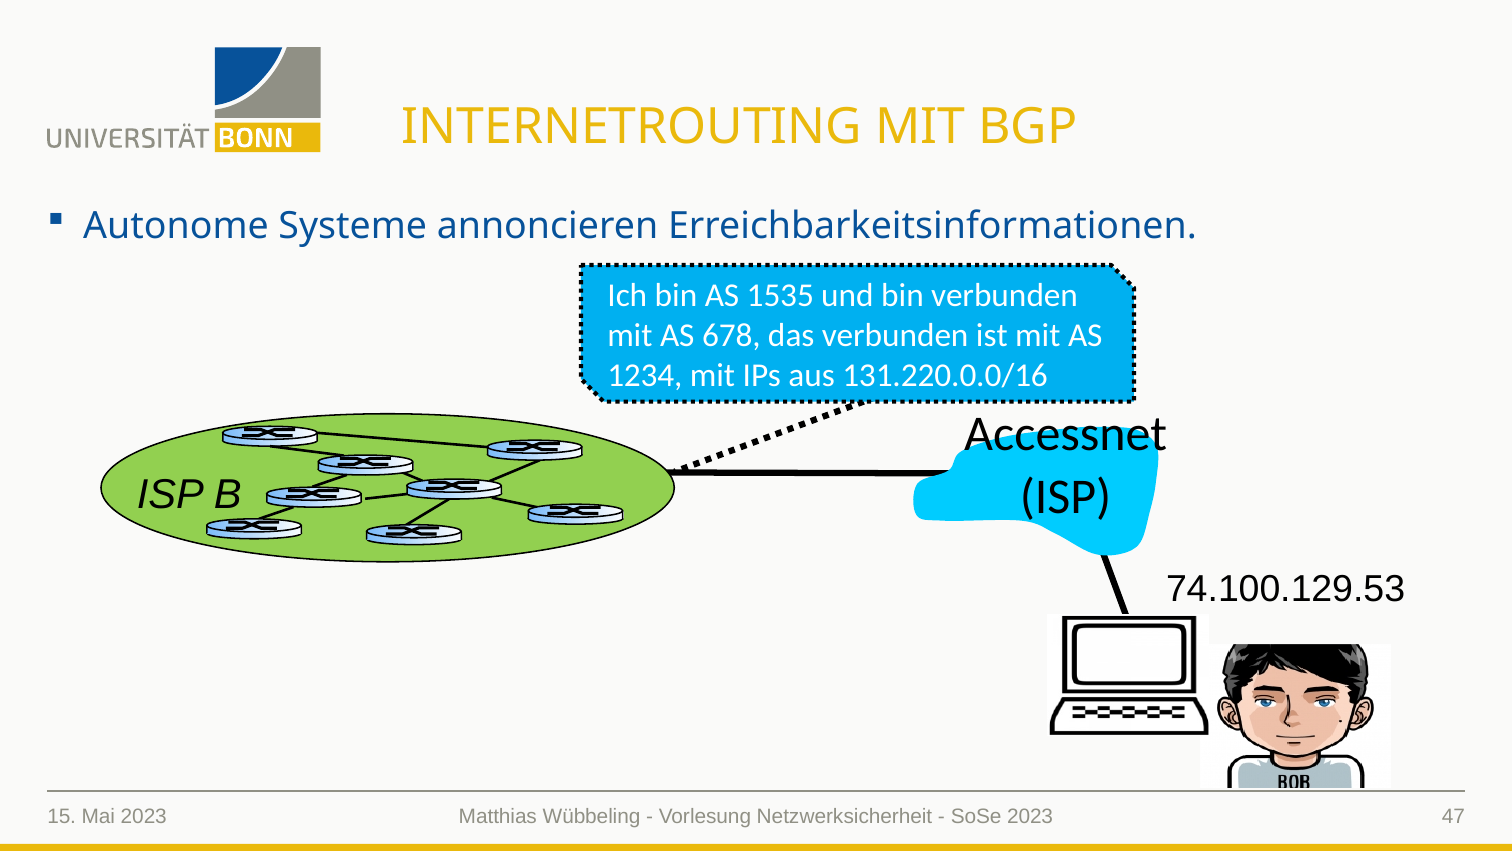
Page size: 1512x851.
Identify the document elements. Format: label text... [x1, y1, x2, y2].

slide_number 15. Mai 2023 [47, 791, 189, 839]
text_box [1057, 566, 1138, 612]
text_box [674, 392, 888, 473]
slide_number 47 [1370, 791, 1465, 839]
text_box 74.100.129.53 [1150, 556, 1421, 617]
title InternetRouting mit BGP [401, 47, 1465, 154]
footer Matthias Wübbeling - Vorlesung Netzwerksicherheit - SoSe 2023 [342, 791, 1170, 839]
list Autonome Systeme annoncieren Erreichbarkeitsinformationen. [47, 200, 1465, 745]
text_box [886, 426, 1245, 557]
text_box Ich bin AS 1535 und bin verbunden mit AS 678, das verbunden ist mit AS 1234, mit IPs aus 131.220.0.0/16 [578, 262, 1137, 404]
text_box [100, 413, 675, 563]
picture [1047, 614, 1392, 788]
